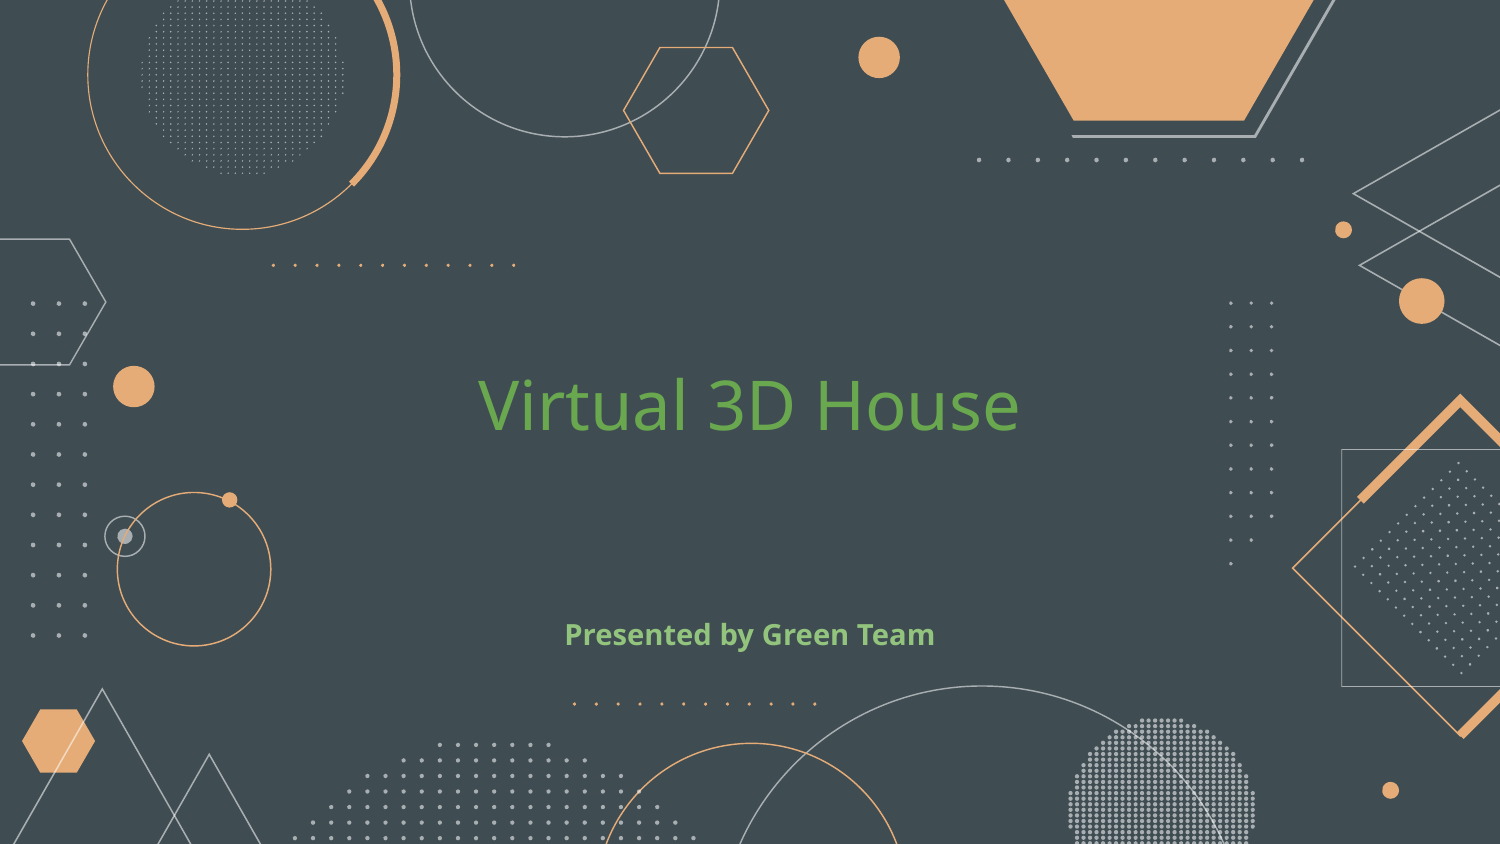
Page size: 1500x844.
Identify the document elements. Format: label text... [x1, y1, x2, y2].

subtitle Presented by Green Team [408, 601, 1092, 670]
title Virtual 3D House [449, 234, 1051, 572]
